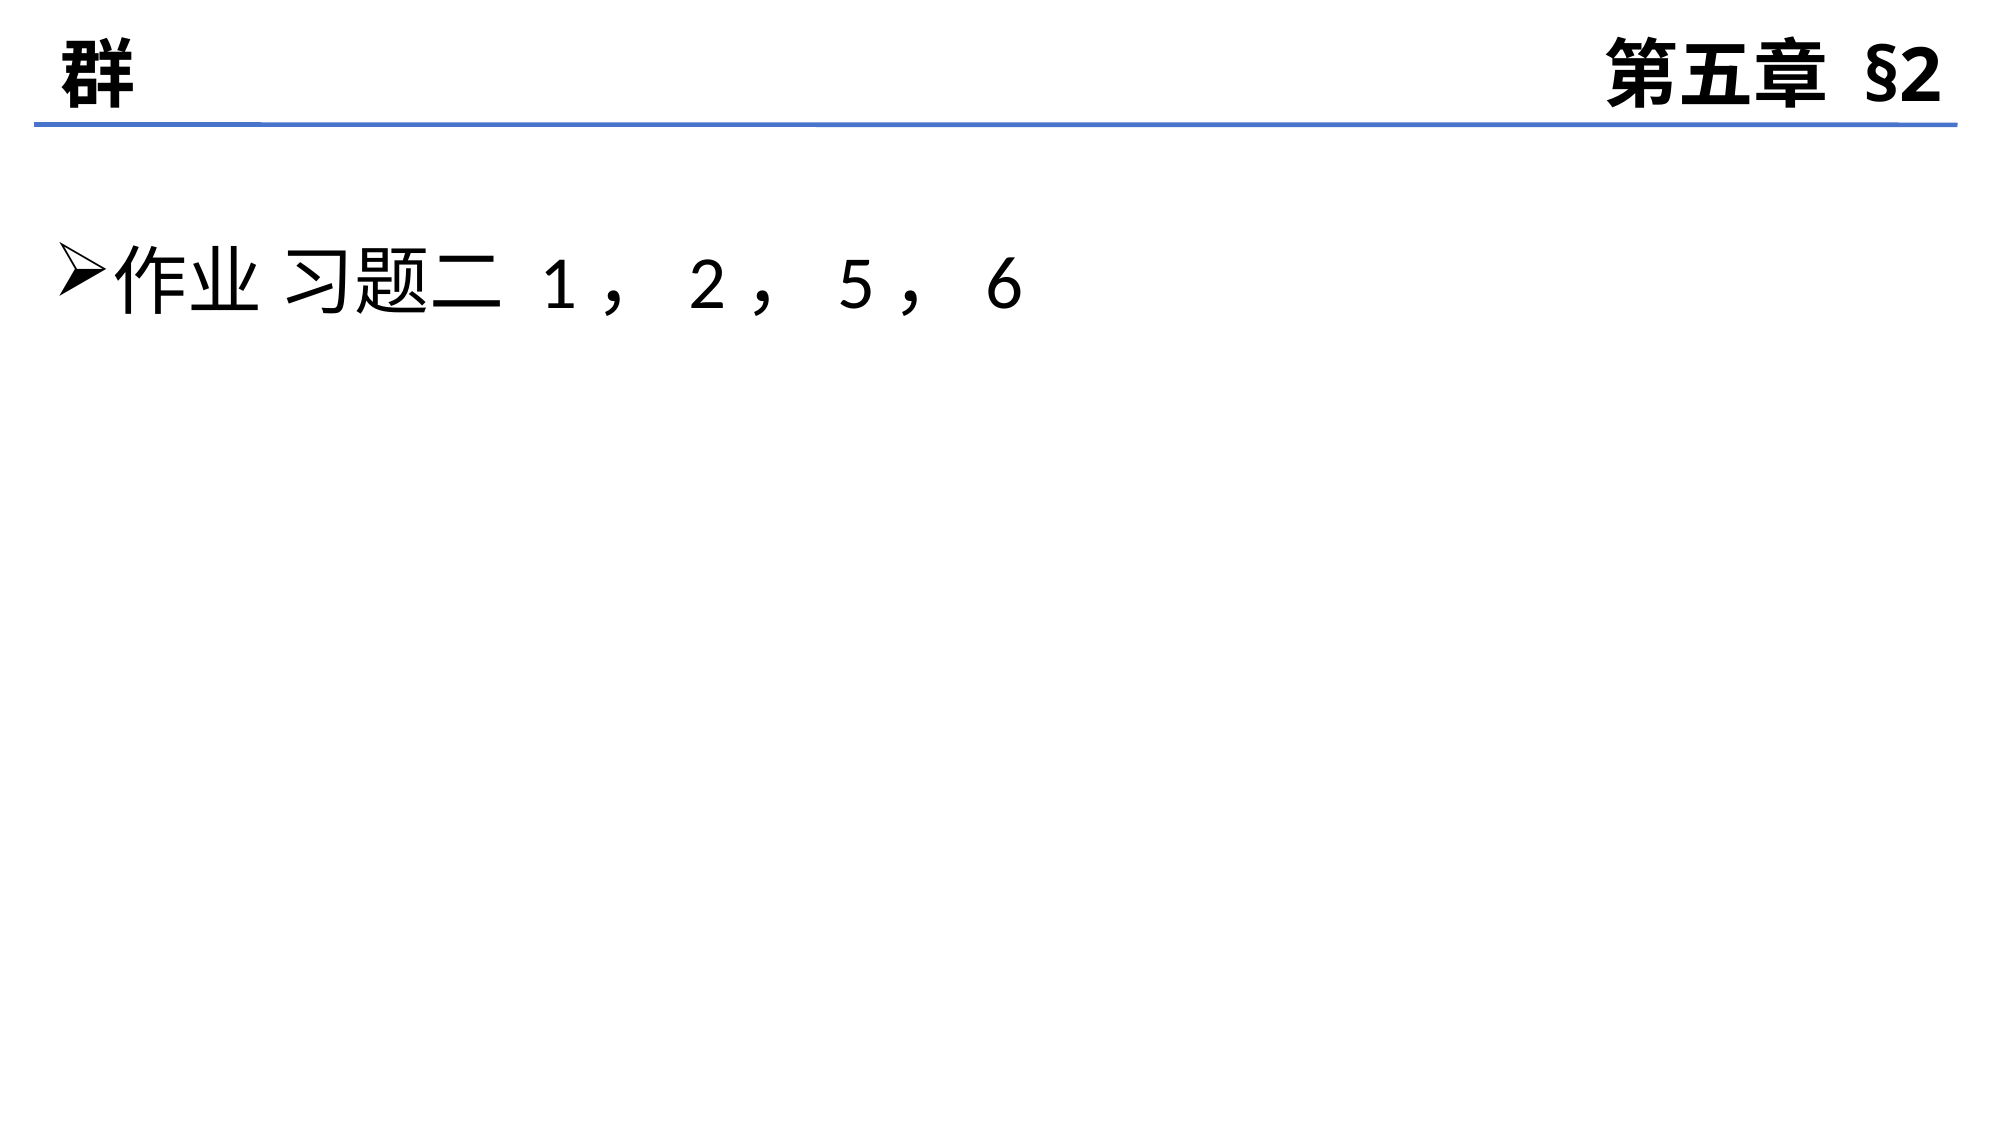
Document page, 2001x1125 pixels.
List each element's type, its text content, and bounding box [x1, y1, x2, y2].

text_box 作业 习题二 1，2，5，6 [38, 181, 1958, 1059]
text_box 第五章 §2 [1576, 19, 1958, 124]
text_box 群 [46, 18, 662, 124]
